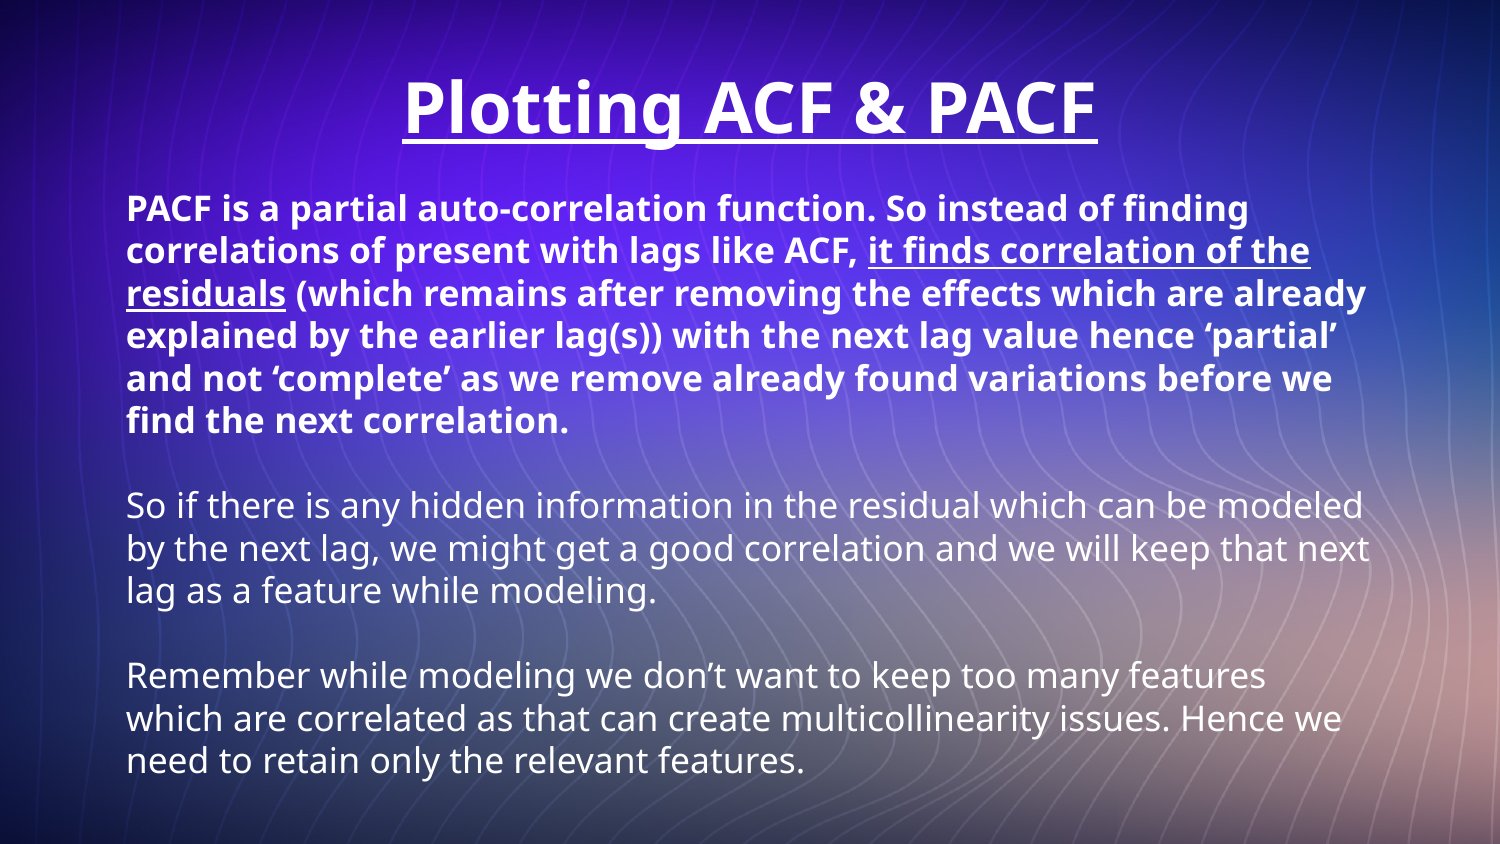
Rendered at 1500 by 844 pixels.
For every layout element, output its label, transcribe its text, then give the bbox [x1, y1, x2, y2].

picture [0, 0, 1500, 844]
title Plotting ACF & PACF [118, 47, 1382, 142]
text_box PACF is a partial auto-correlation function. So instead of finding correlations of present with lags like ACF, it finds correlation of the residuals (which remains after removing the effects which are already explained by the earlier lag(s)) with the next lag value hence ‘partial’ and not ‘complete’ as we remove already found variations before we find the next correlation. So if there is any hidden information in the residual which can be modeled by the next lag, we might get a good correlation and we will keep that next lag as a feature while modeling. Remember while modeling we don’t want to keep too many features which are correlated as that can create multicollinearity issues. Hence we need to retain only the relevant features. [110, 170, 1389, 796]
